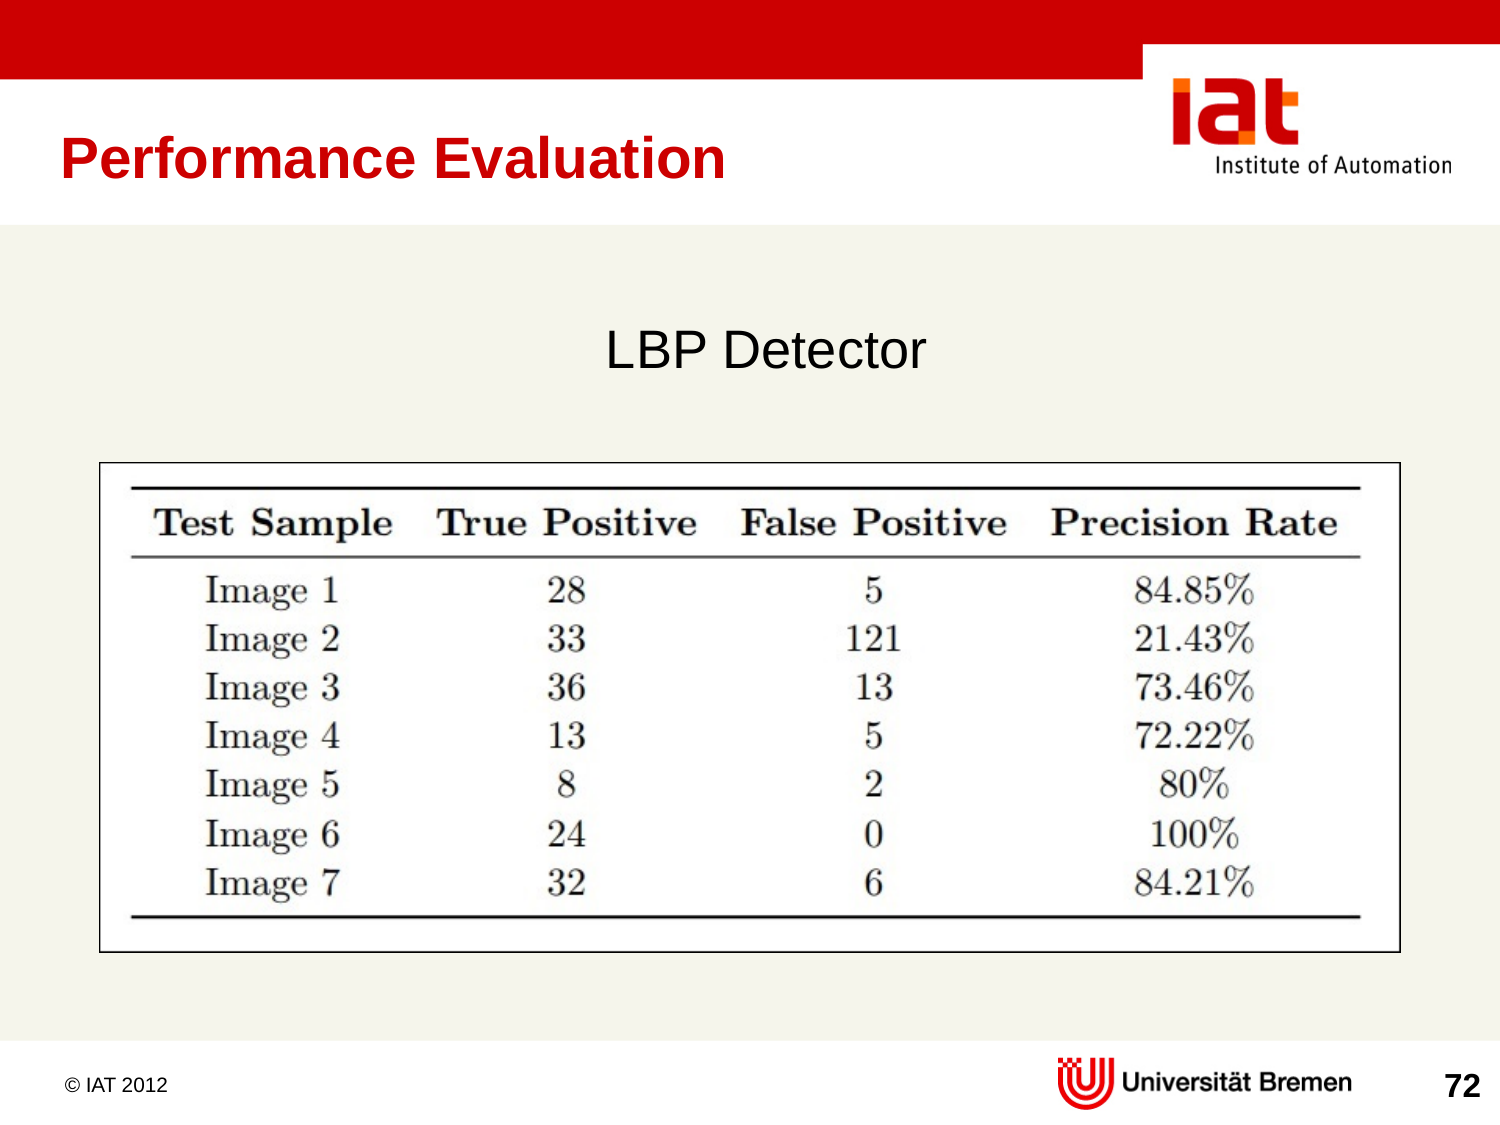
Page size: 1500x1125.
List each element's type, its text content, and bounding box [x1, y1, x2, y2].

text_box LBP Detector [75, 306, 1459, 953]
picture [1058, 1056, 1353, 1111]
picture [98, 462, 1401, 954]
picture [0, 0, 1500, 208]
title Performance Evaluation [45, 102, 875, 208]
